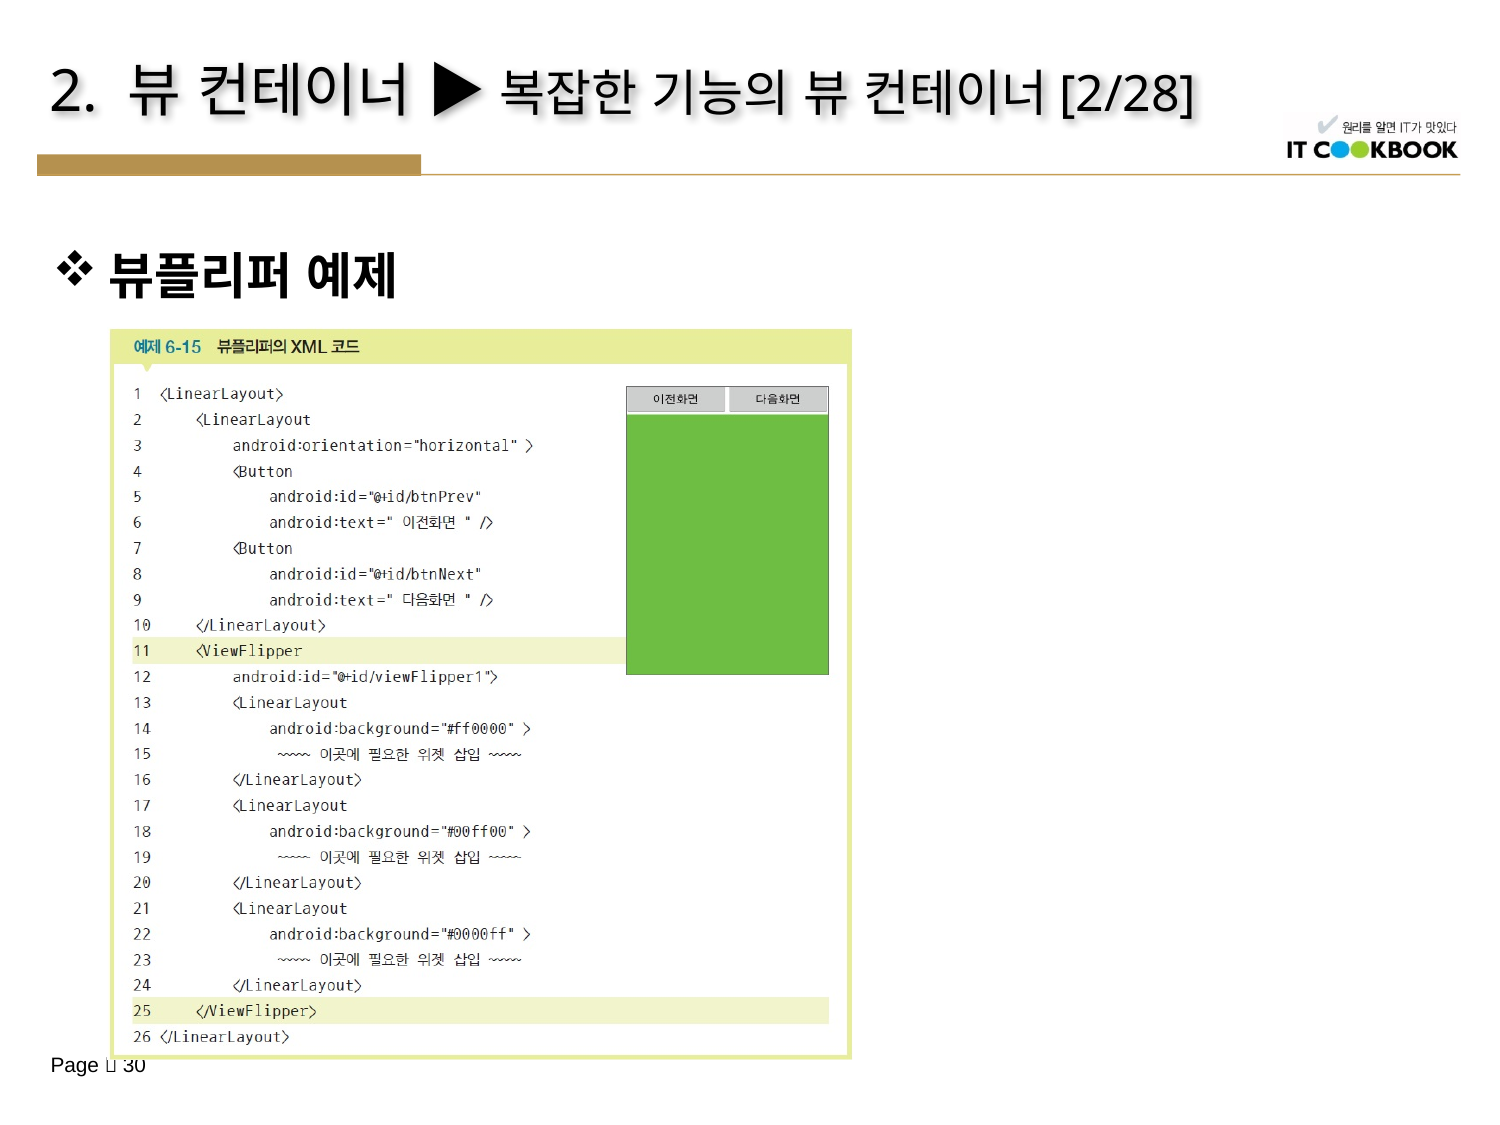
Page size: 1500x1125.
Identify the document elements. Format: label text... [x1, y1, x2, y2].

title 2. 뷰 컨테이너 ▶ 복잡한 기능의 뷰 컨테이너[2/28] [48, 53, 1448, 161]
picture [1448, 112, 1461, 160]
list 뷰플리퍼 예제 [8, 243, 1480, 1031]
picture [107, 327, 853, 1061]
